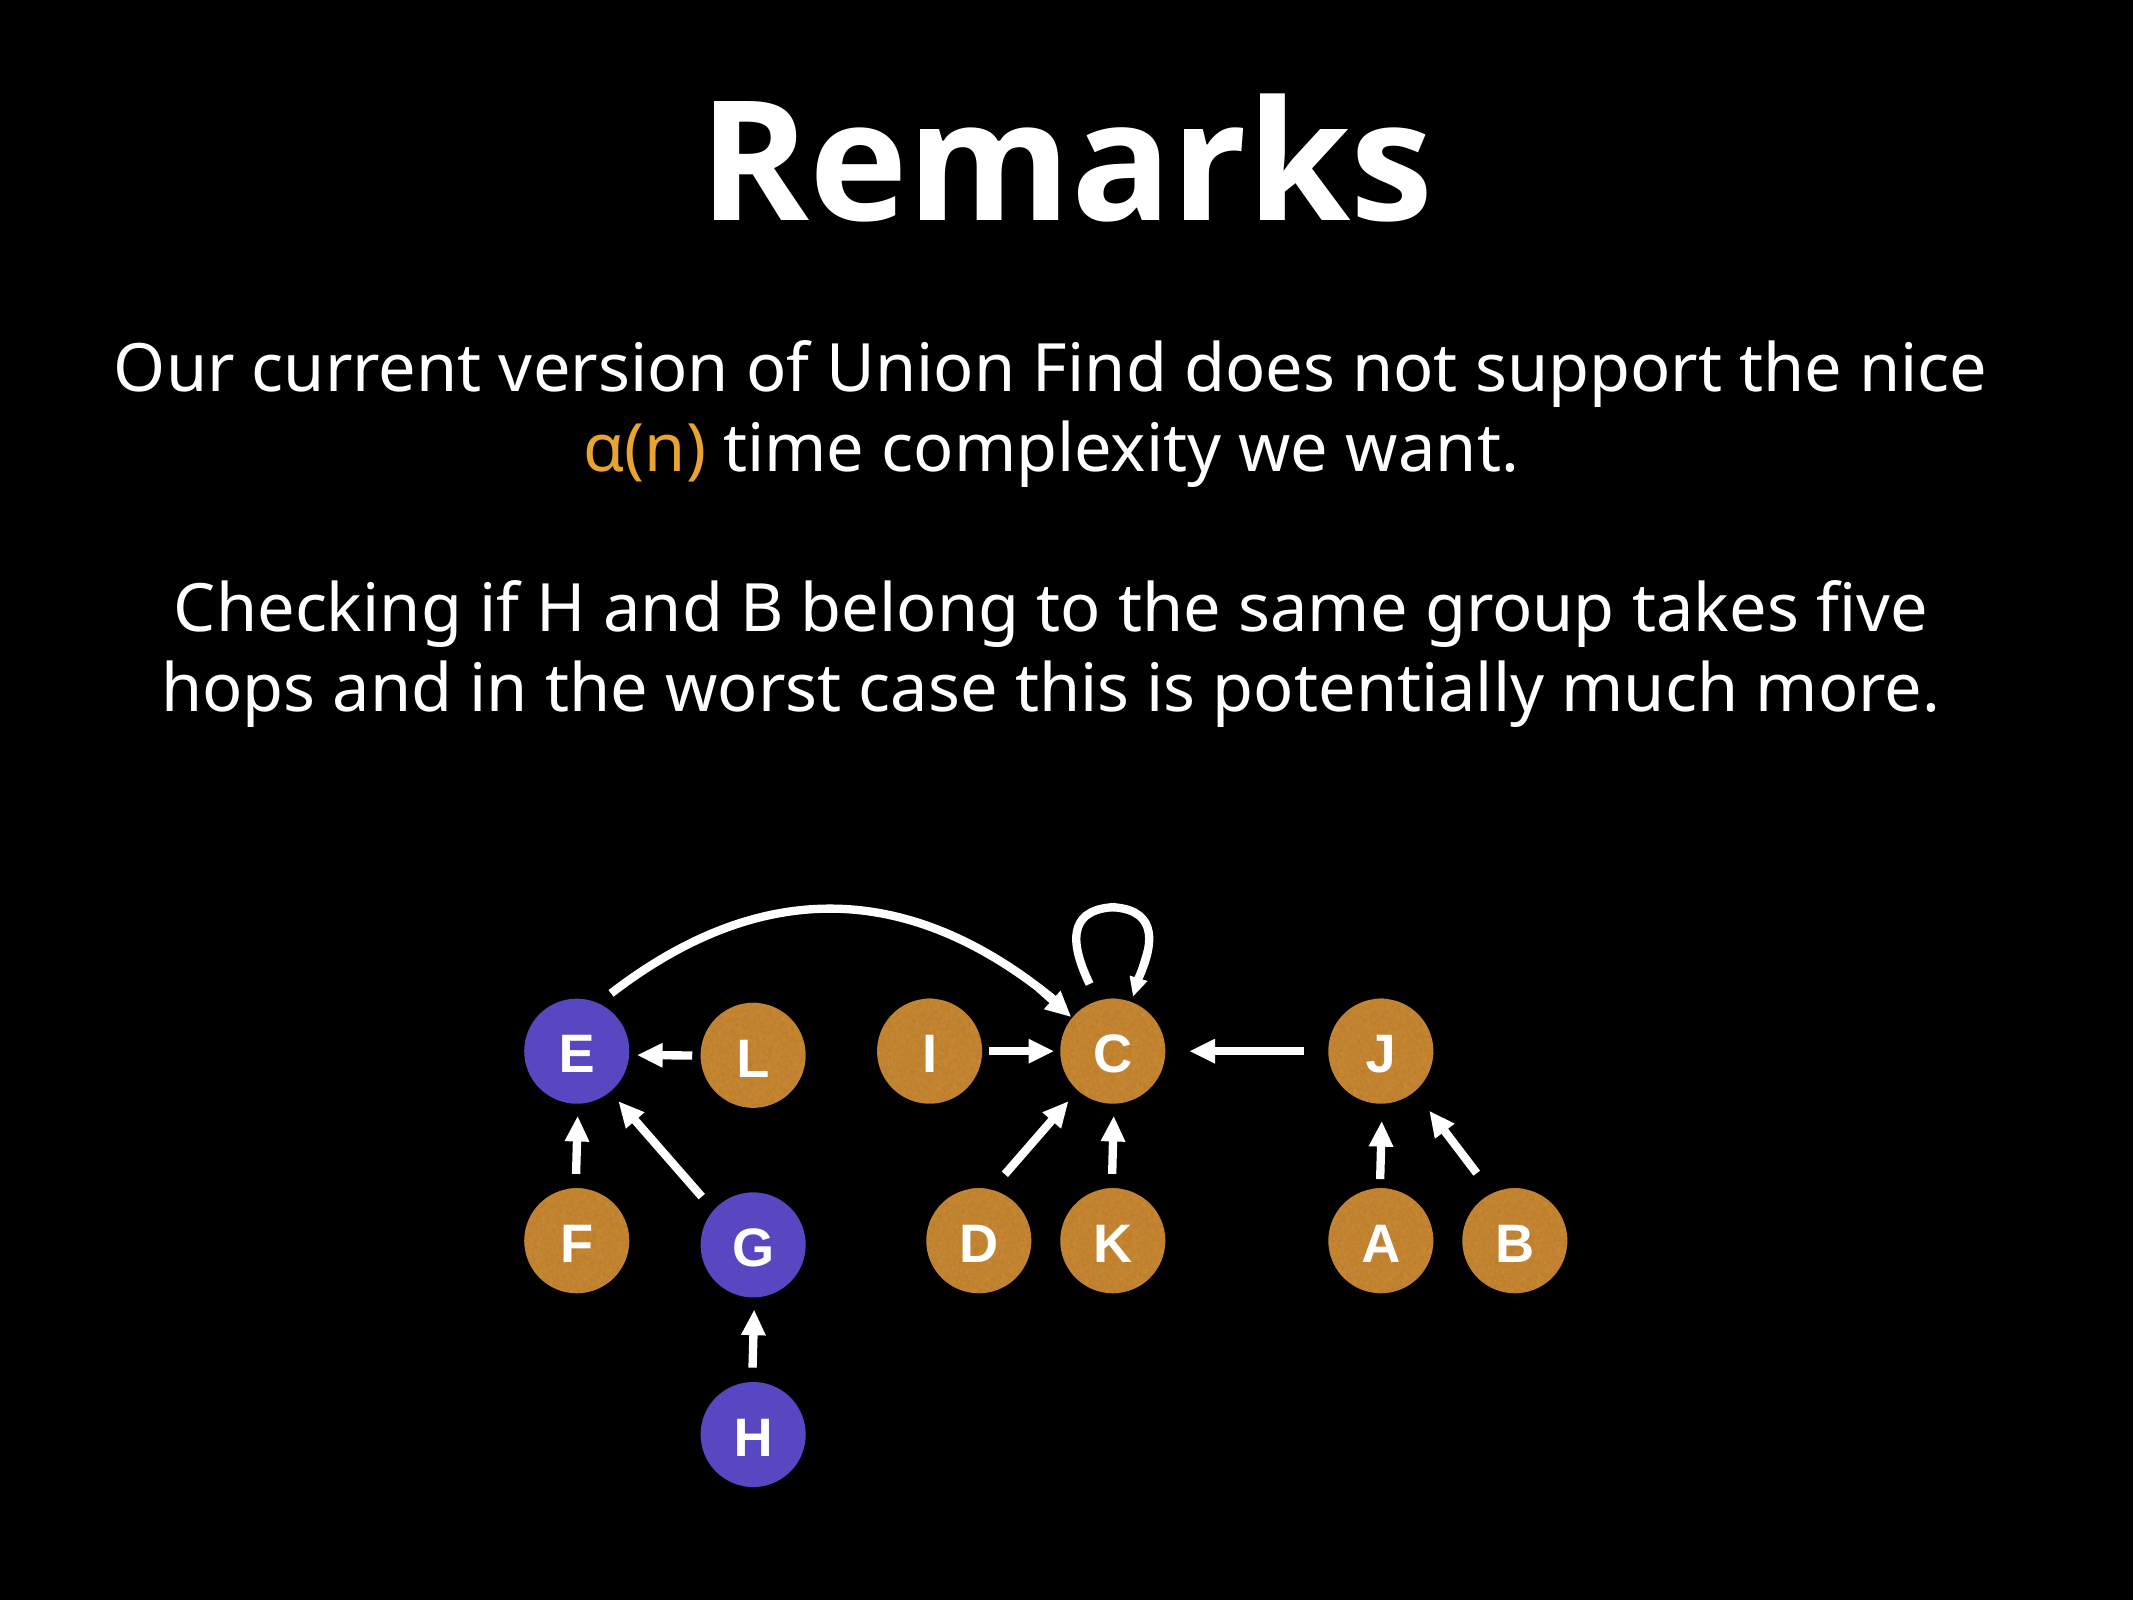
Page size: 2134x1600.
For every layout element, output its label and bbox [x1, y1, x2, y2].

text_box [1190, 1044, 1304, 1058]
text_box [700, 1382, 806, 1488]
text_box [1375, 1121, 1388, 1180]
text_box [104, 316, 2000, 734]
text_box [1107, 1116, 1120, 1174]
text_box [637, 1048, 693, 1062]
text_box [618, 1101, 702, 1197]
text_box [524, 1188, 630, 1294]
text_box [747, 1310, 760, 1368]
text_box [571, 1116, 584, 1174]
text_box [1004, 1101, 1069, 1175]
text_box [988, 1044, 1054, 1058]
text_box [1328, 998, 1434, 1104]
text_box [1328, 1188, 1434, 1294]
text_box [611, 908, 1071, 1104]
text_box [926, 1188, 1032, 1294]
text_box [1060, 998, 1166, 1104]
text_box [1462, 1188, 1568, 1294]
title [155, 41, 1978, 266]
text_box [1060, 1188, 1166, 1294]
text_box [1076, 907, 1150, 997]
text_box [700, 1192, 806, 1298]
text_box [1429, 1111, 1477, 1174]
text_box [524, 998, 630, 1104]
text_box [700, 1002, 806, 1108]
